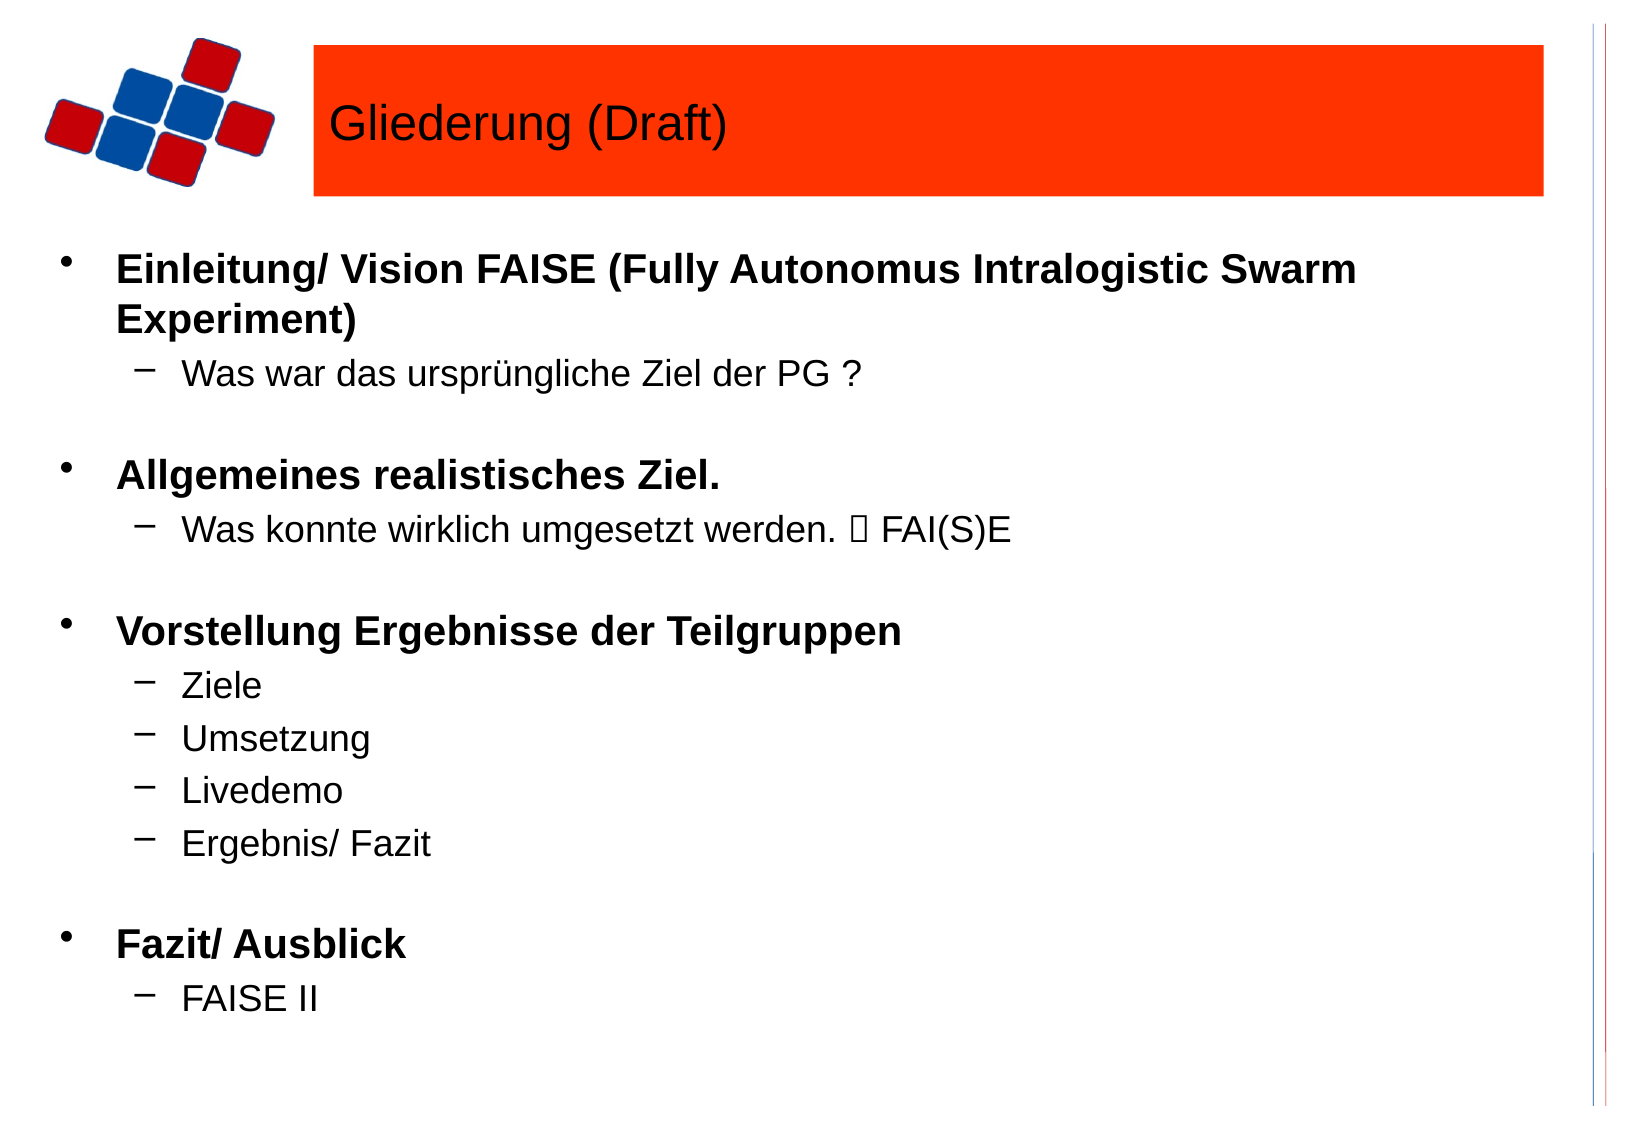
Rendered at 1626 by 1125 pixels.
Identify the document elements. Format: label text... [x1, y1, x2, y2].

picture [44, 38, 288, 187]
list Einleitung/ Vision FAISE (Fully Autonomus Intralogistic Swarm Experiment) Was war das ursprüngliche Ziel der PG ? Allgemeines realistisches Ziel. Was konnte wirklich umgesetzt werden.  FAI(S)E Vorstellung Ergebnisse der Teilgruppen Ziele Umsetzung Livedemo Ergebnis/ Fazit Fazit/ Ausblick FAISE II [44, 234, 1406, 1055]
title Gliederung (Draft) [313, 44, 1544, 197]
